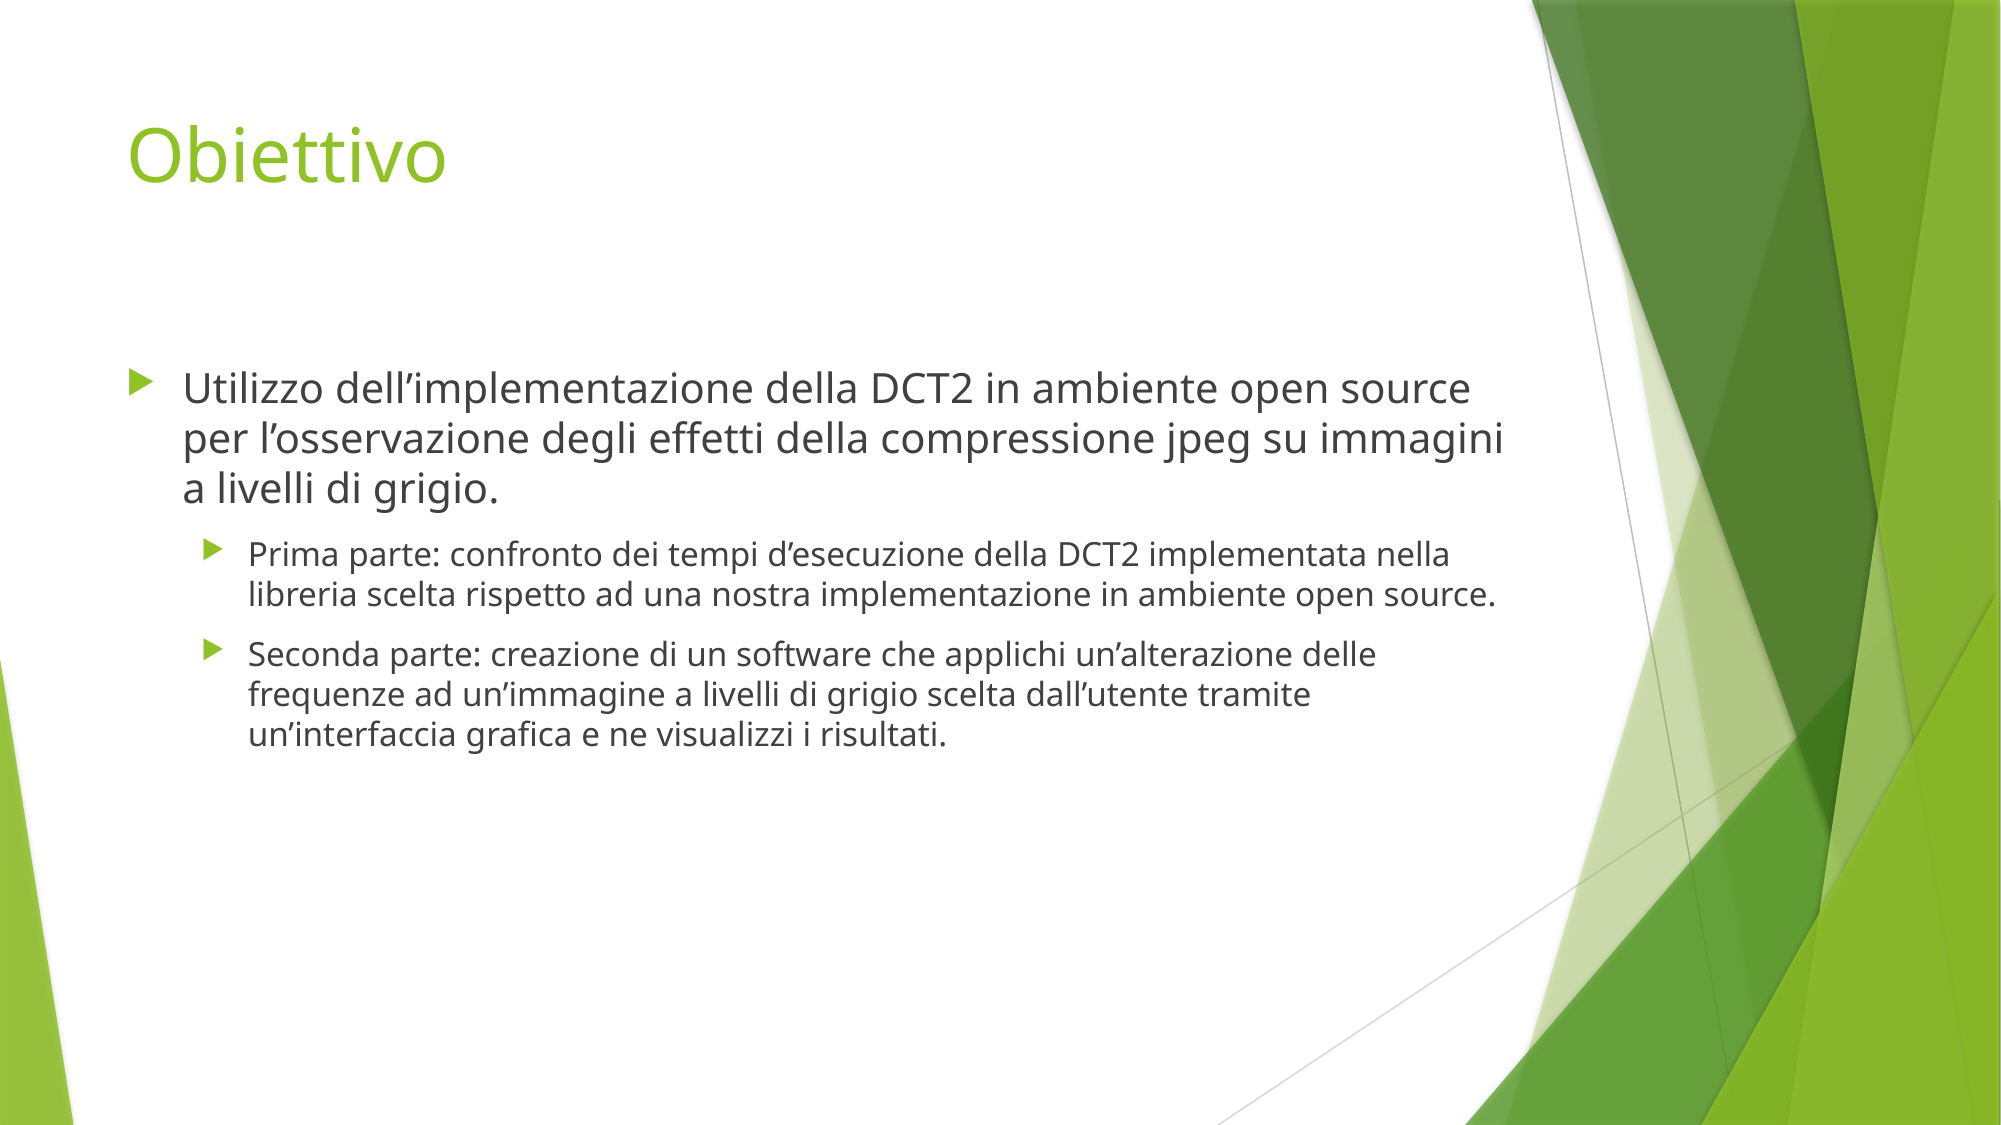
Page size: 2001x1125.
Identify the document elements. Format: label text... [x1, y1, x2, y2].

list Utilizzo dell’implementazione della DCT2 in ambiente open source per l’osservazione degli effetti della compressione jpeg su immagini a livelli di grigio. Prima parte: confronto dei tempi d’esecuzione della DCT2 implementata nella libreria scelta rispetto ad una nostra implementazione in ambiente open source. Seconda parte: creazione di un software che applichi un’alterazione delle frequenze ad un’immagine a livelli di grigio scelta dall’utente tramite un’interfaccia grafica e ne visualizzi i risultati. [111, 354, 1522, 992]
title Obiettivo [111, 99, 1522, 317]
